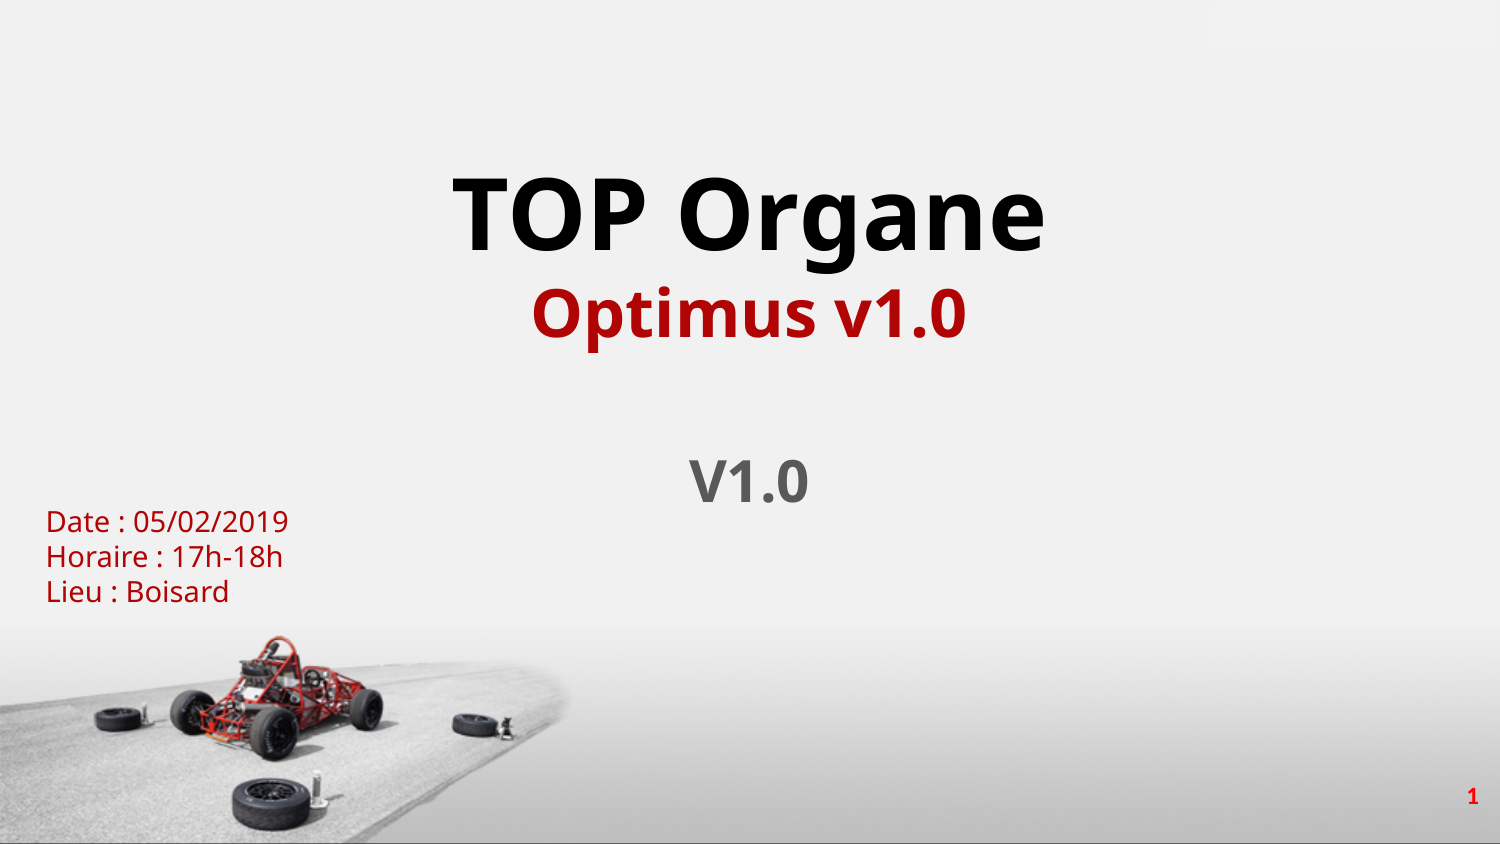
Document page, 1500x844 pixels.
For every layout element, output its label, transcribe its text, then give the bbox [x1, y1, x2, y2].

slide_number 1 [1340, 767, 1495, 822]
title TOP Organe Optimus v1.0 [112, 113, 1388, 388]
subtitle V1.0 [224, 436, 1275, 653]
text_box Date : 05/02/2019 Horaire : 17h-18h Lieu : Boisard [30, 496, 375, 616]
picture [0, 587, 1500, 844]
